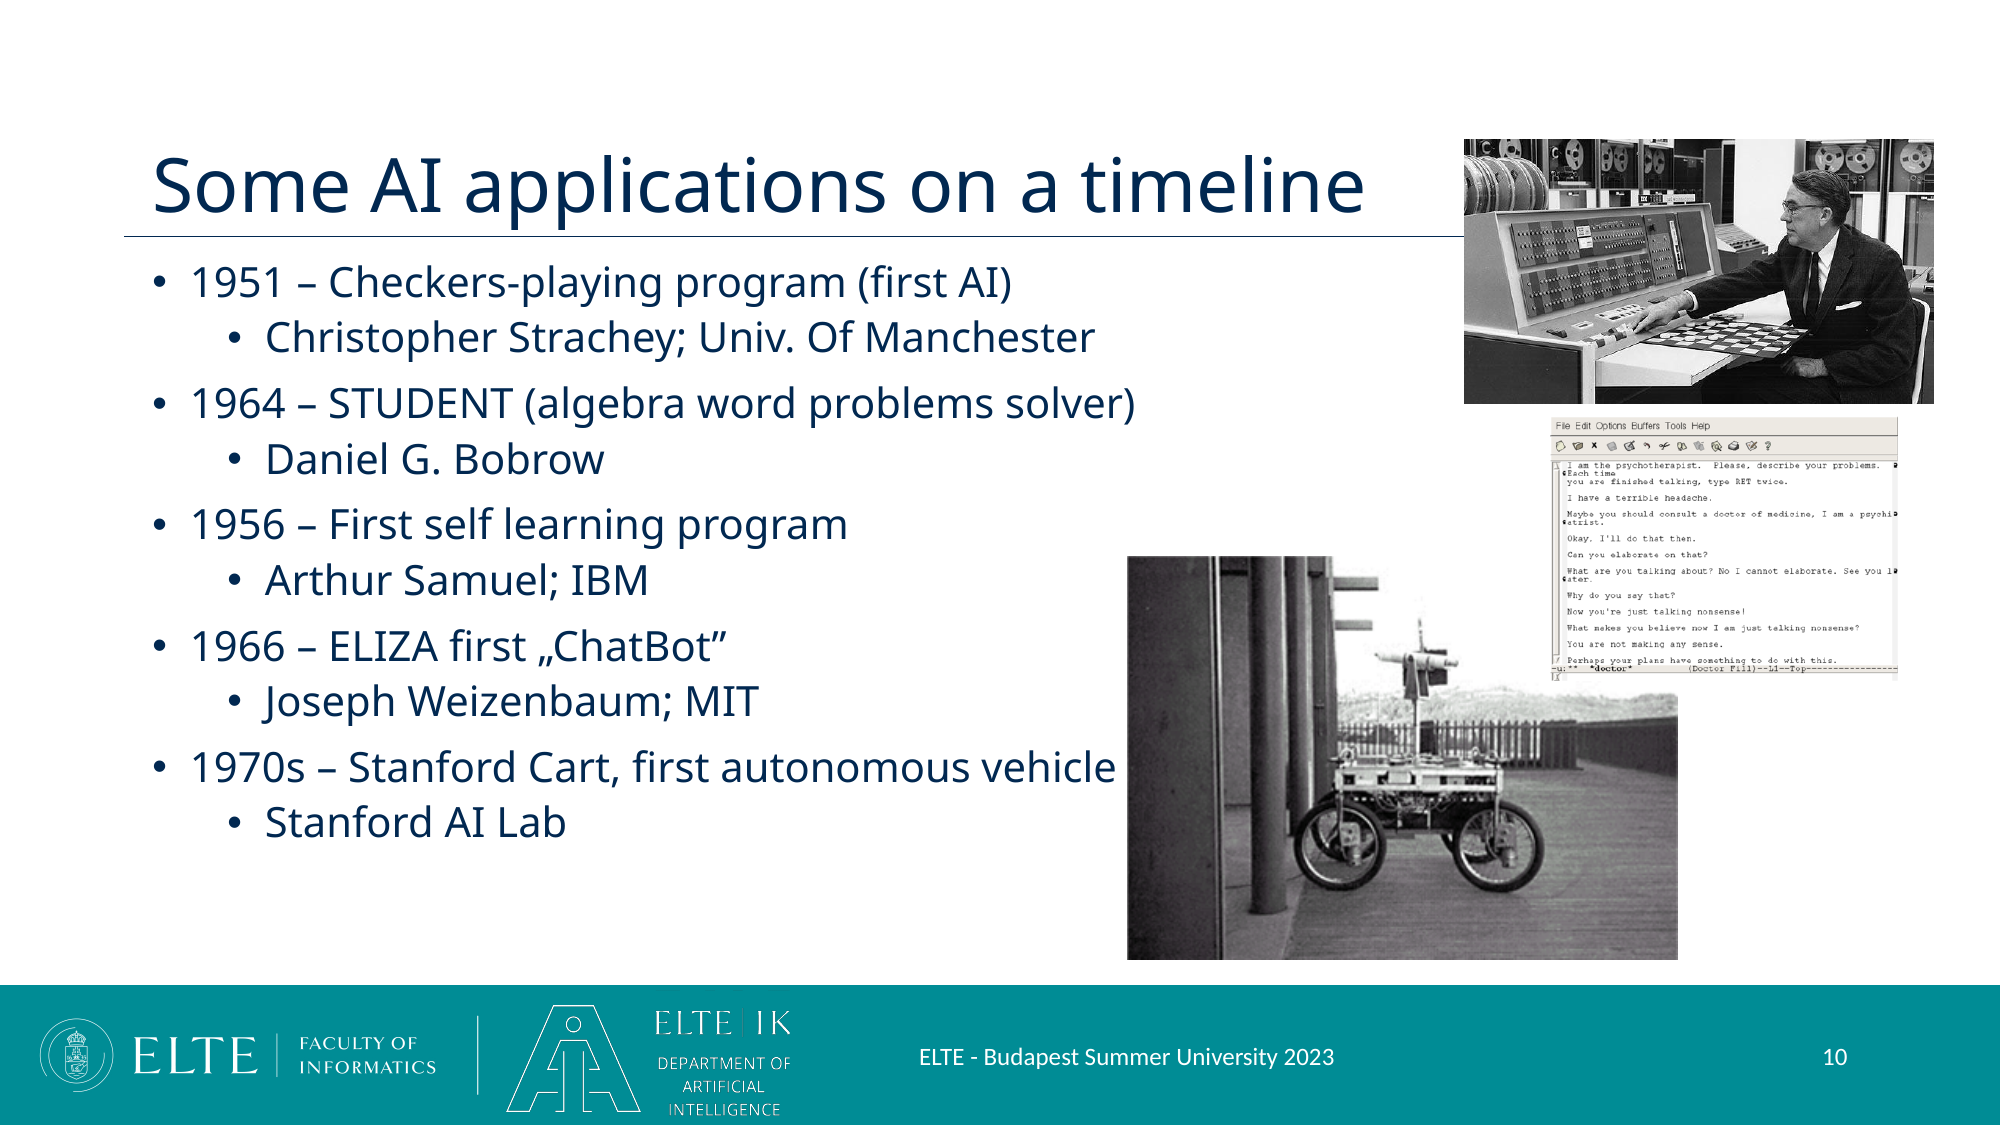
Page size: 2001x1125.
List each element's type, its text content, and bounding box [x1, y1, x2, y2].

footer ELTE - Budapest Summer University 2023 [790, 1025, 1465, 1085]
picture [1127, 416, 1898, 960]
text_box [504, 990, 790, 1120]
picture [1464, 139, 1934, 405]
slide_number 10 [1563, 1026, 1863, 1085]
title Some AI applications on a timeline [137, 59, 1863, 237]
list 1951 – Checkers-playing program (first AI) Christopher Strachey; Univ. Of Manchester 1964 – STUDENT (algebra word problems solver) Daniel G. Bobrow 1956 – First self learning program Arthur Samuel; IBM 1966 – ELIZA first „ChatBot” Joseph Weizenbaum; MIT 1970s – Stanford Cart, first autonomous vehicle Stanford AI Lab [137, 254, 1422, 968]
picture [0, 985, 2000, 1125]
